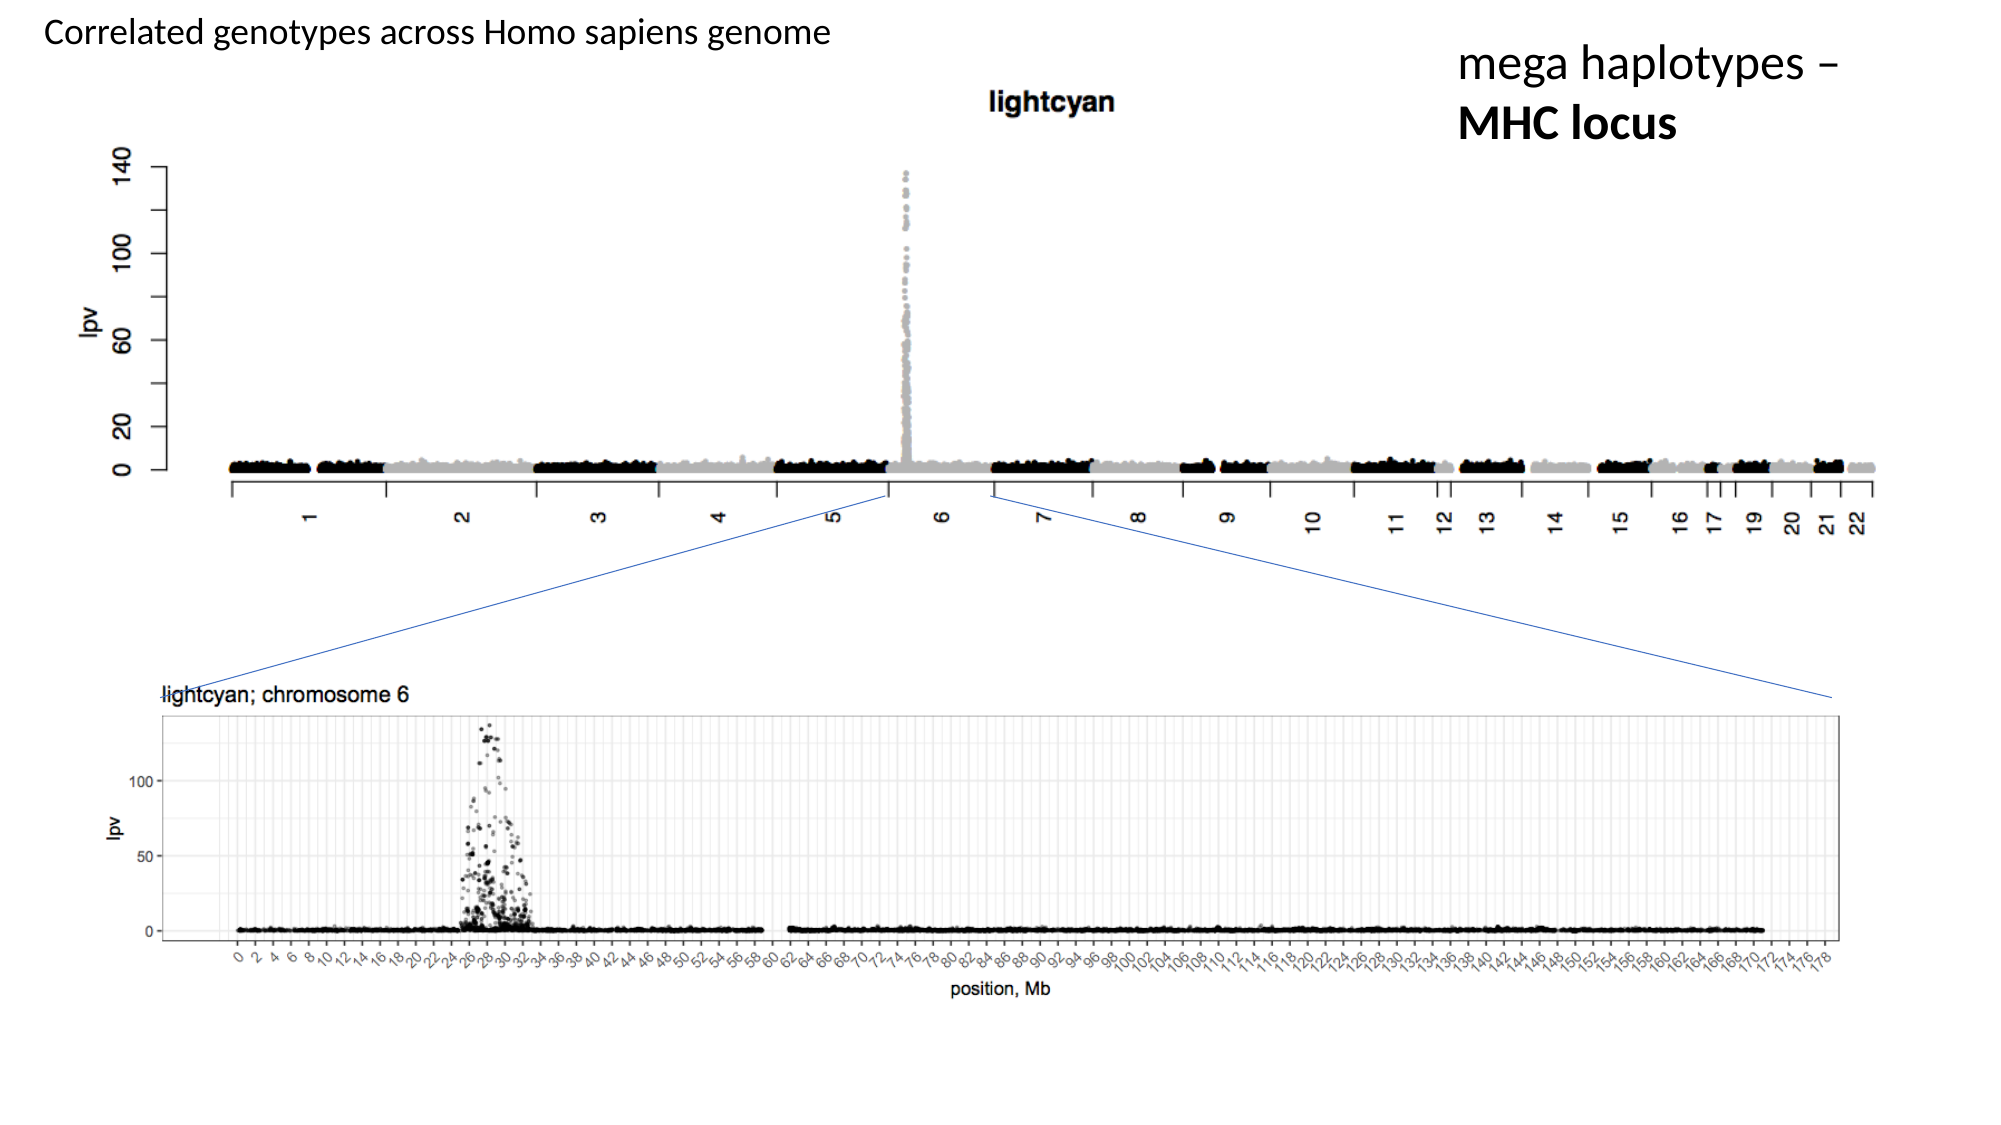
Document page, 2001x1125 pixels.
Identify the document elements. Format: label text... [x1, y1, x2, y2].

text_box mega haplotypes – MHC locus [1442, 22, 1856, 86]
text_box Correlated genotypes across Homo sapiens genome [29, 0, 848, 60]
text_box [160, 495, 886, 698]
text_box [990, 495, 1832, 698]
picture [64, 86, 1887, 548]
picture [102, 681, 1843, 1004]
